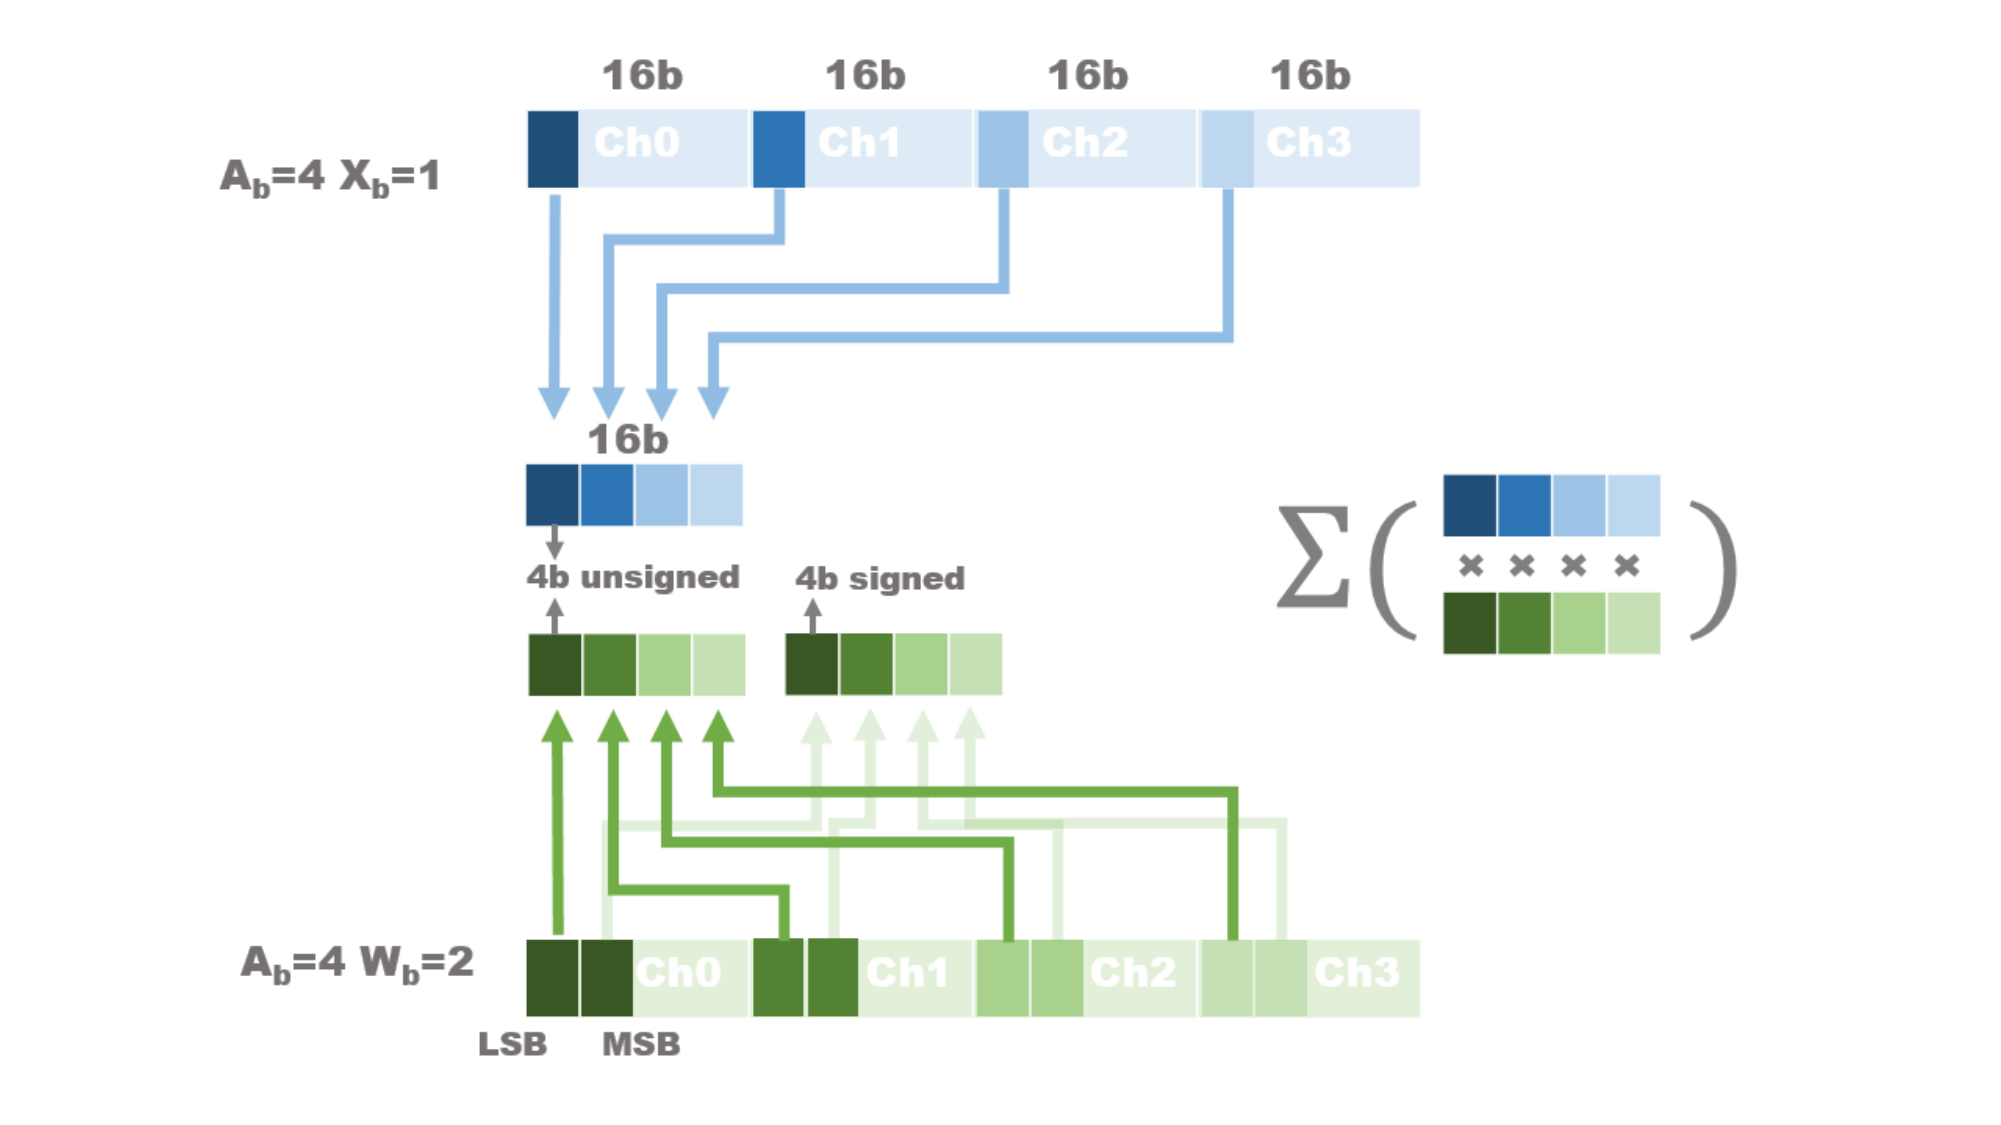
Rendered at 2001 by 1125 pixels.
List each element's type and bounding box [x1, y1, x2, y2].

picture [164, 2, 1836, 1123]
